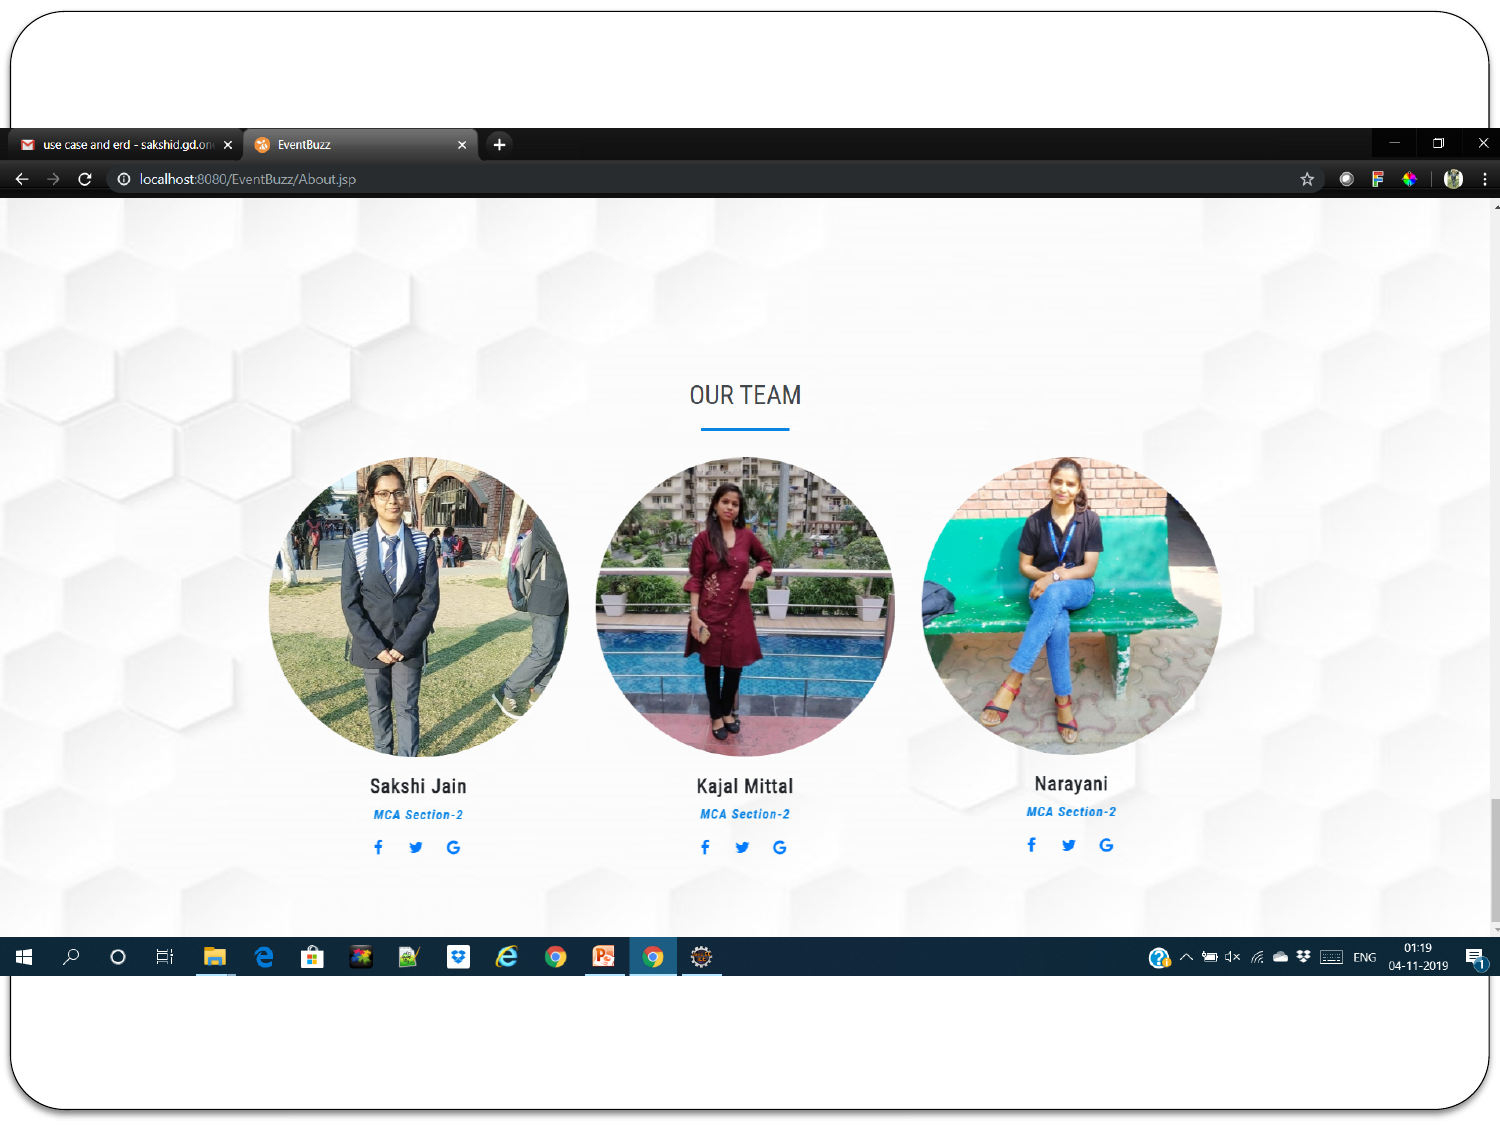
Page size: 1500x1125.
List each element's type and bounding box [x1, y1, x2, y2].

picture [0, 128, 1500, 977]
